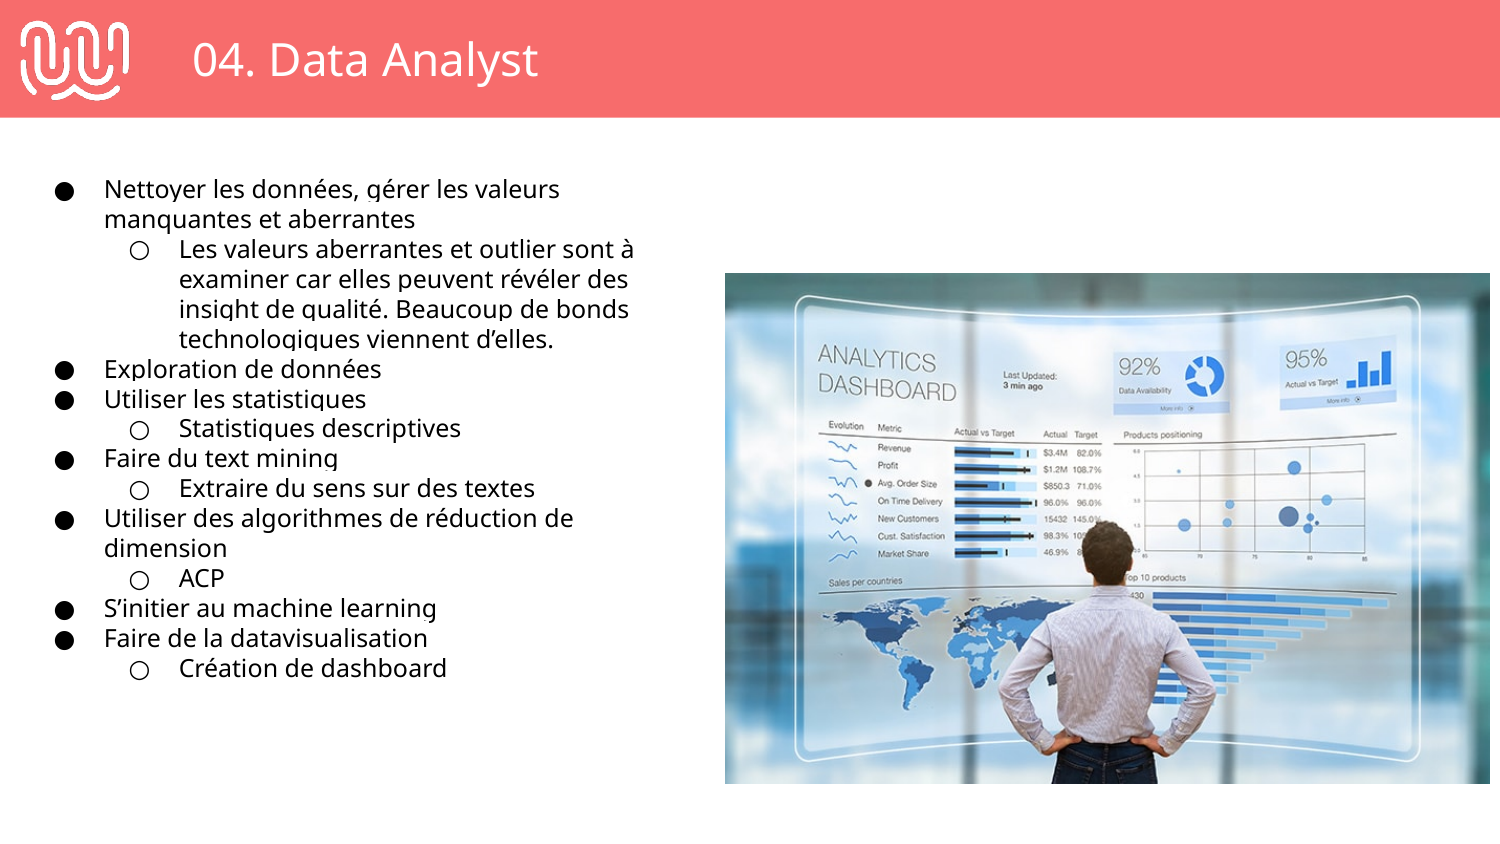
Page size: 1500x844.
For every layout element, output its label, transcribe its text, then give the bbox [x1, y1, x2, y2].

picture [724, 273, 1490, 785]
picture [20, 20, 134, 101]
text_box Nettoyer les données, gérer les valeurs manquantes et aberrantes Les valeurs aberrantes et outlier sont à examiner car elles peuvent révéler des insight de qualité. Beaucoup de bonds technologiques viennent d’elles. Exploration de données Utiliser les statistiques Statistiques descriptives Faire du text mining Extraire du sens sur des textes Utiliser des algorithmes de réduction de dimension ACP S’initier au machine learning Faire de la datavisualisation Création de dashboard [13, 158, 716, 809]
title 04. Data Analyst [192, 0, 807, 118]
